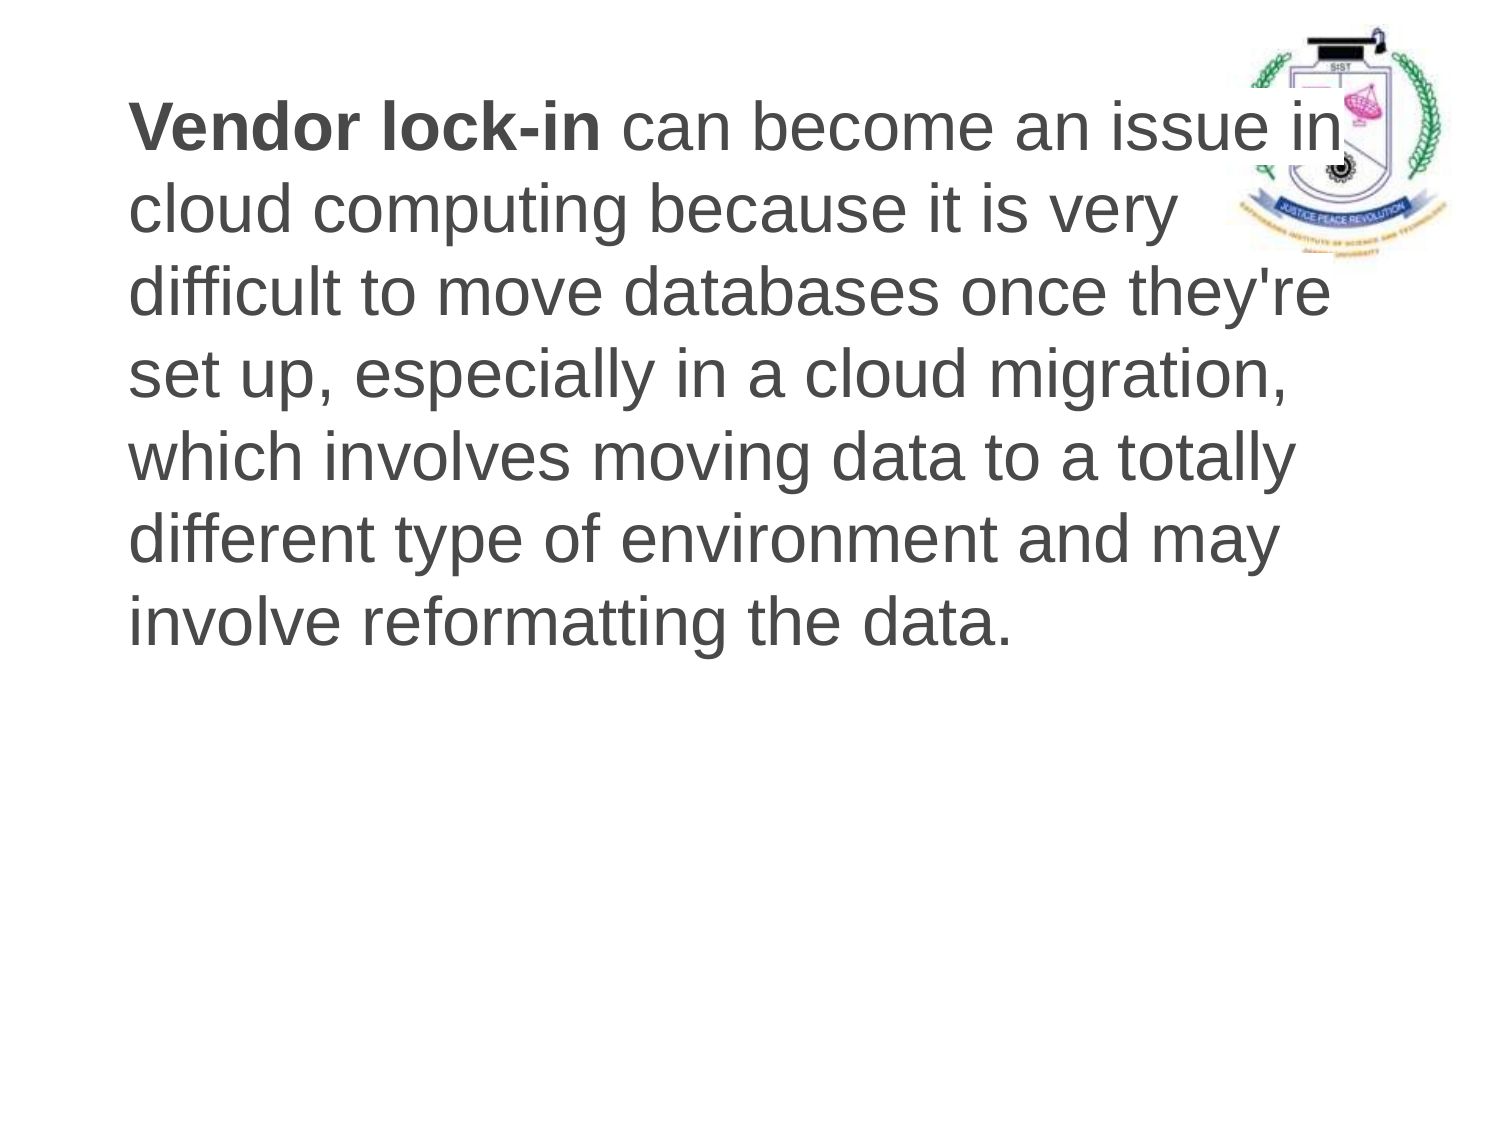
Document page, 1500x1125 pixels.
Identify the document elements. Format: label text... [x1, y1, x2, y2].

title Vendor lock-in can become an issue in cloud computing because it is very difficult to move databases once they're set up, especially in a cloud migration, which involves moving data to a totally different type of environment and may involve reformatting the data. [129, 81, 1371, 659]
picture [1226, 24, 1452, 276]
